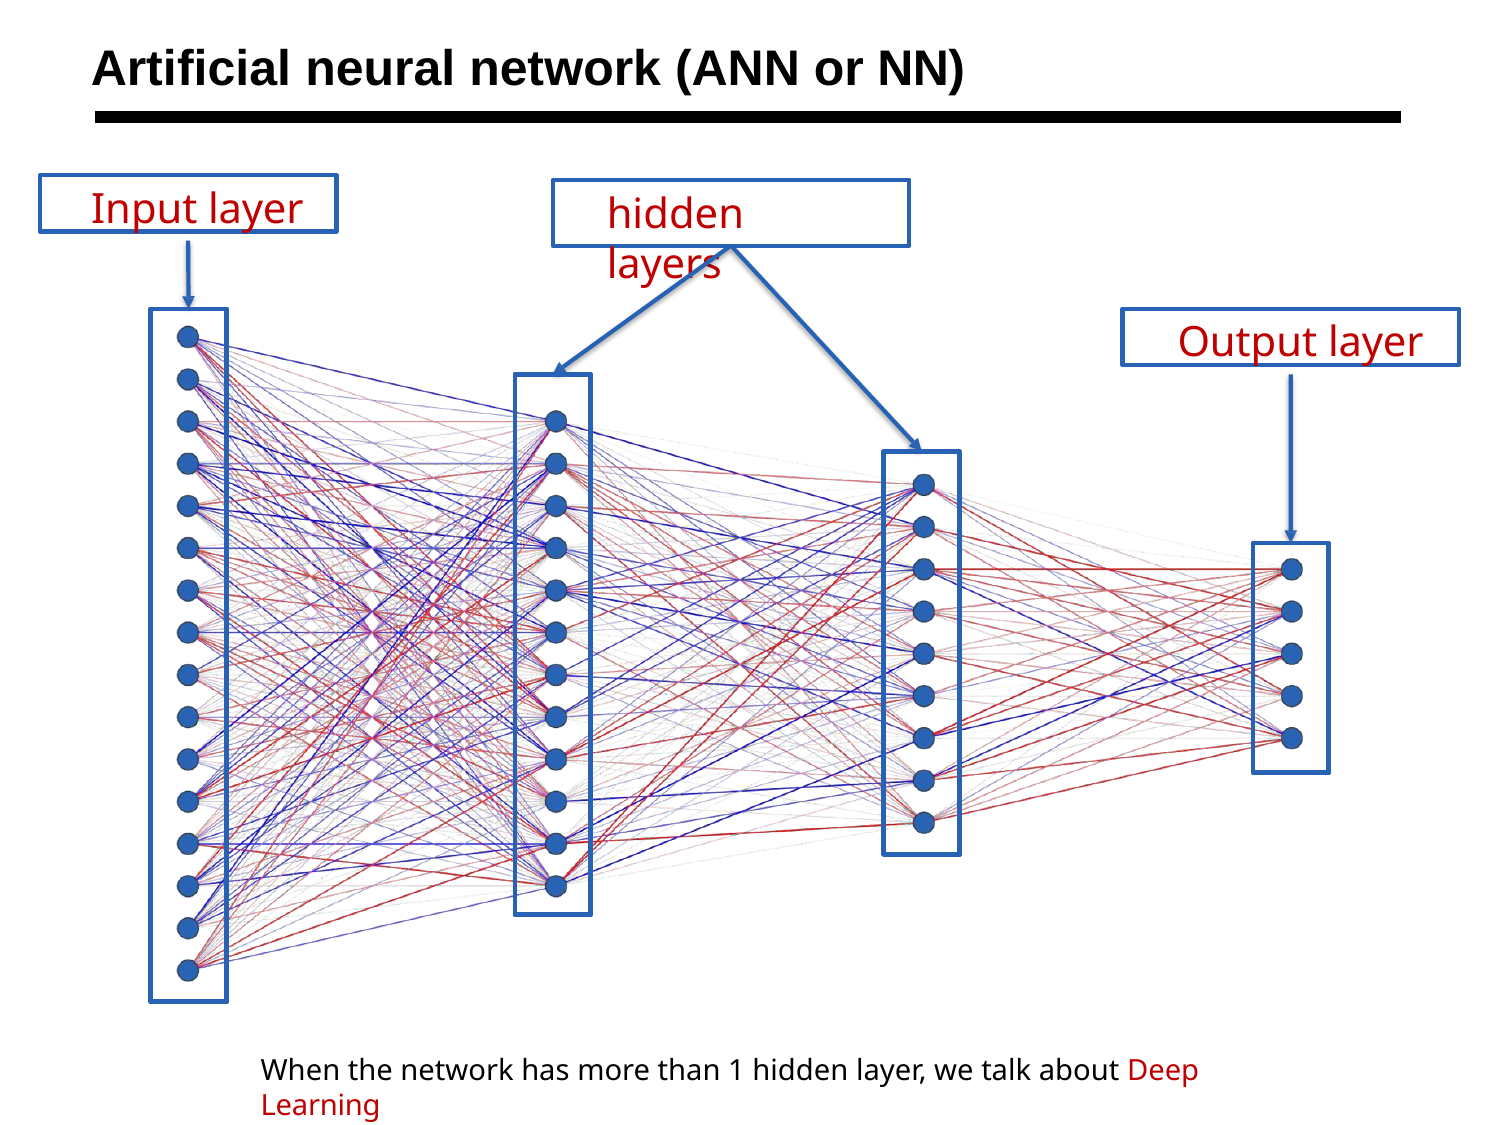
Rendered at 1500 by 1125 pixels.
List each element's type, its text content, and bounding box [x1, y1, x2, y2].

text_box When the network has more than 1 hidden layer, we talk about Deep Learning [258, 1049, 1269, 1122]
text_box Input layer [39, 175, 337, 232]
title Artificial neural network (ANN or NN) [86, 33, 1019, 176]
text_box Output layer [1335, 308, 1459, 366]
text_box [148, 306, 1332, 1005]
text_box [532, 239, 941, 304]
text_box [148, 177, 1332, 306]
